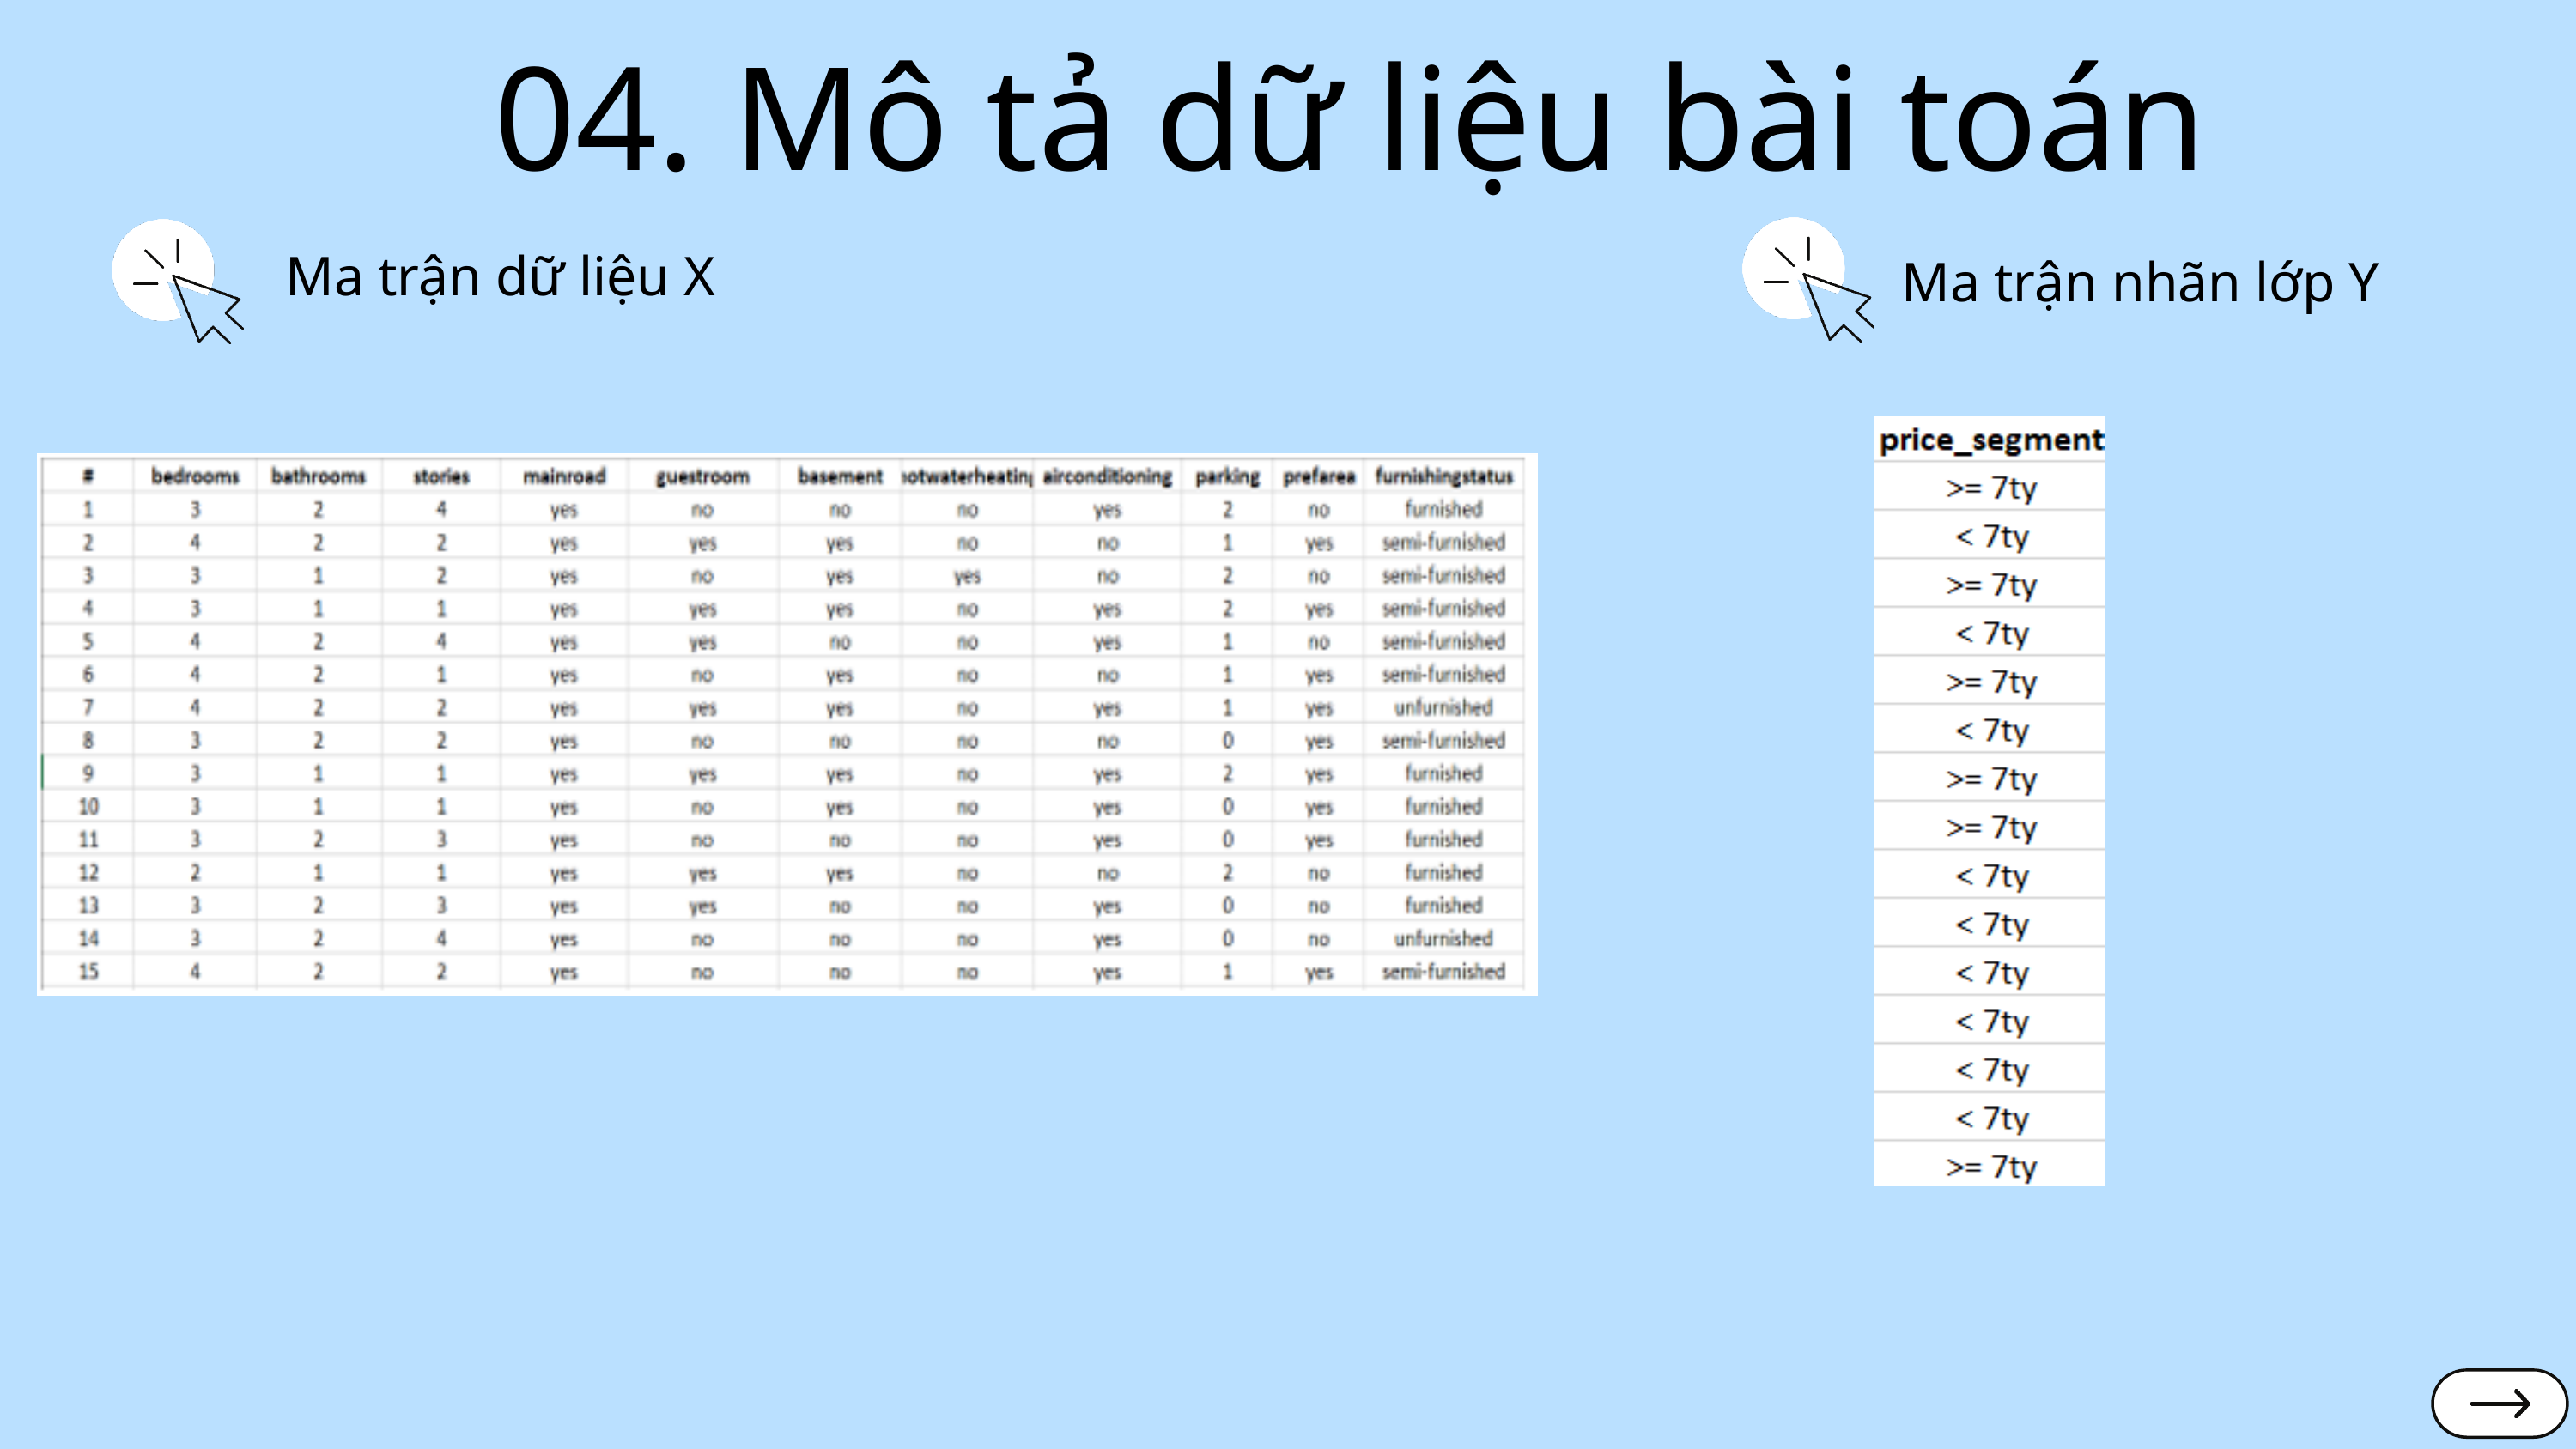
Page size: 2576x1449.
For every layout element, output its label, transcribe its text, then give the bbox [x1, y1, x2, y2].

text_box Ma trận dữ liệu X [0, 231, 1358, 382]
text_box 04. Mô tả dữ liệu bài toán [494, 0, 2360, 425]
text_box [2431, 1367, 2569, 1440]
picture [1873, 416, 2105, 1186]
picture [111, 219, 244, 345]
picture [1742, 217, 1874, 343]
picture [37, 452, 1538, 996]
text_box Ma trận nhãn lớp Y [1878, 236, 2576, 312]
